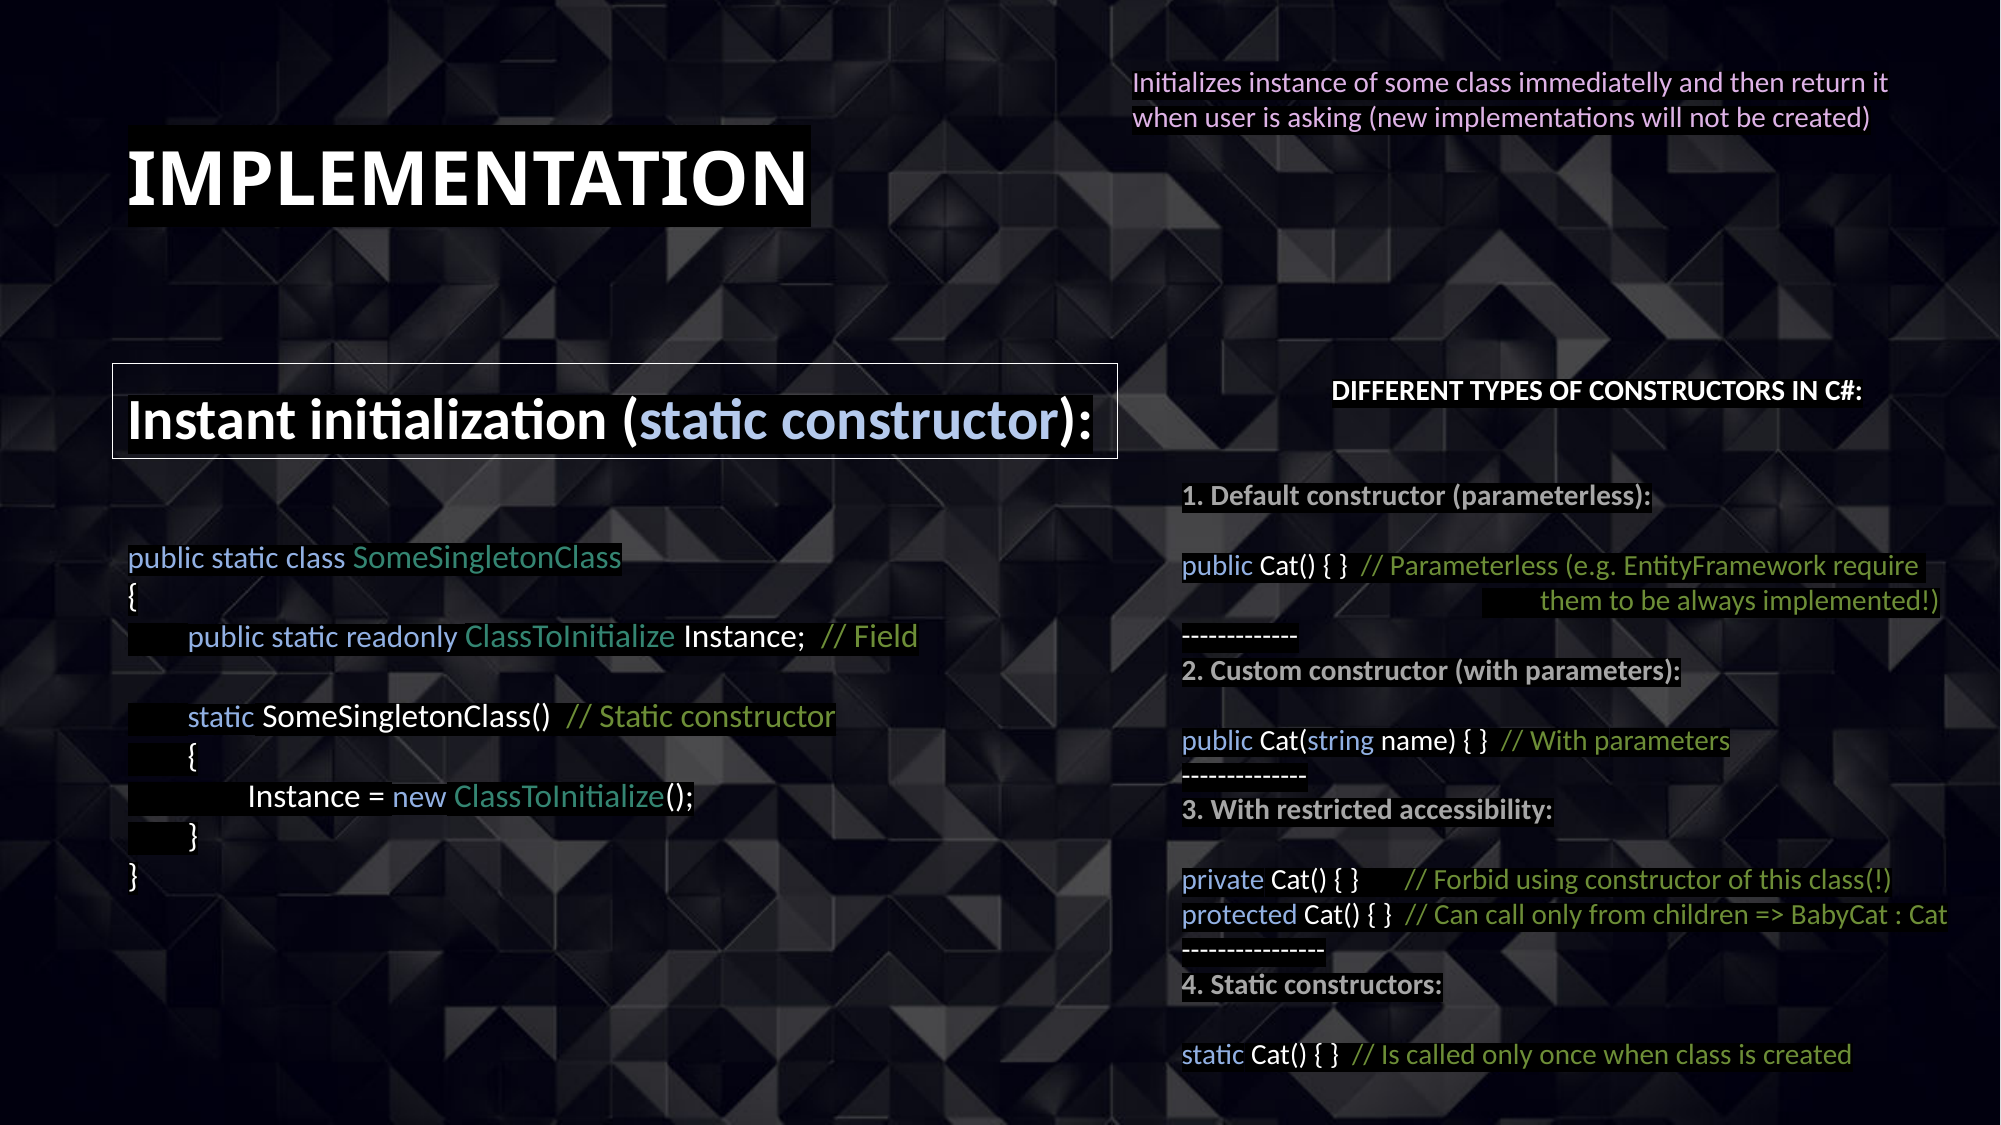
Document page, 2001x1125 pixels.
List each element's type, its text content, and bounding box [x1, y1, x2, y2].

text_box DIFFERENT TYPES OF CONSTRUCTORS IN C#: 1. Default constructor (parameterless): public Cat() { } // Parameterless (e.g. EntityFramework require them to be always implemented!) ------------- 2. Custom constructor (with parameters): public Cat(string name) { } // With parameters -------------- 3. With restricted accessibility: private Cat() { } // Forbid using constructor of this class(!) protected Cat() { } // Can call only from children => BabyCat : Cat ---------------- 4. Static constructors: static Cat() { } // Is called only once when class is created [1166, 363, 1974, 1078]
list public static class SomeSingletonClass { public static readonly ClassToInitialize Instance; // Field static SomeSingletonClass() // Static constructor { Instance = new ClassToInitialize(); } } [112, 527, 1022, 1044]
text_box Initializes instance of some class immediatelly and then return it when user is asking (new implementations will not be created) [1117, 55, 1974, 141]
title Implementation [112, 56, 1775, 295]
list Instant initialization (static constructor): [112, 363, 1118, 459]
picture [0, 0, 2001, 1125]
